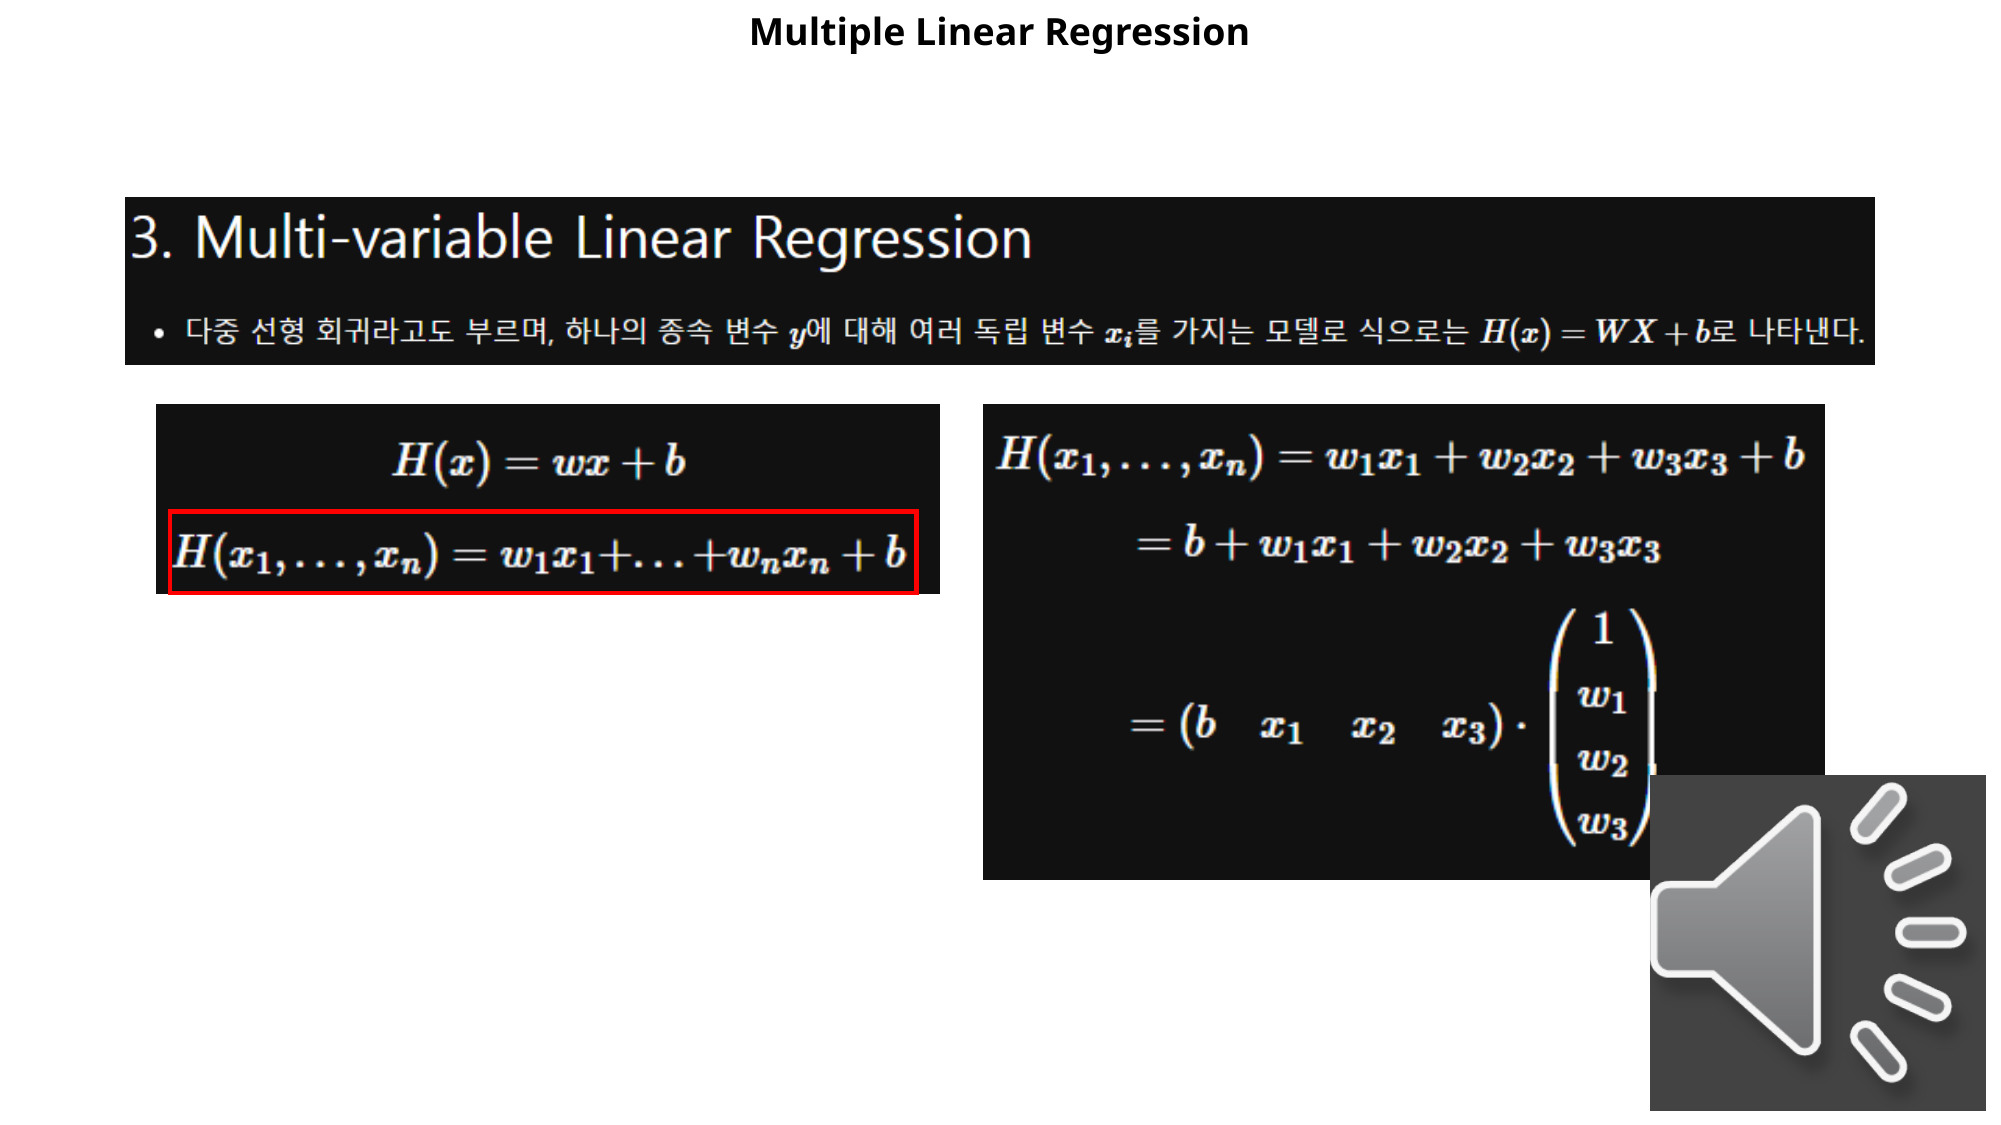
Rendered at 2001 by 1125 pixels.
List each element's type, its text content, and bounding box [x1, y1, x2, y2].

picture [983, 404, 1987, 1112]
text_box Multiple Linear Regression [0, 0, 2000, 61]
picture [156, 404, 940, 594]
picture [125, 197, 1875, 365]
